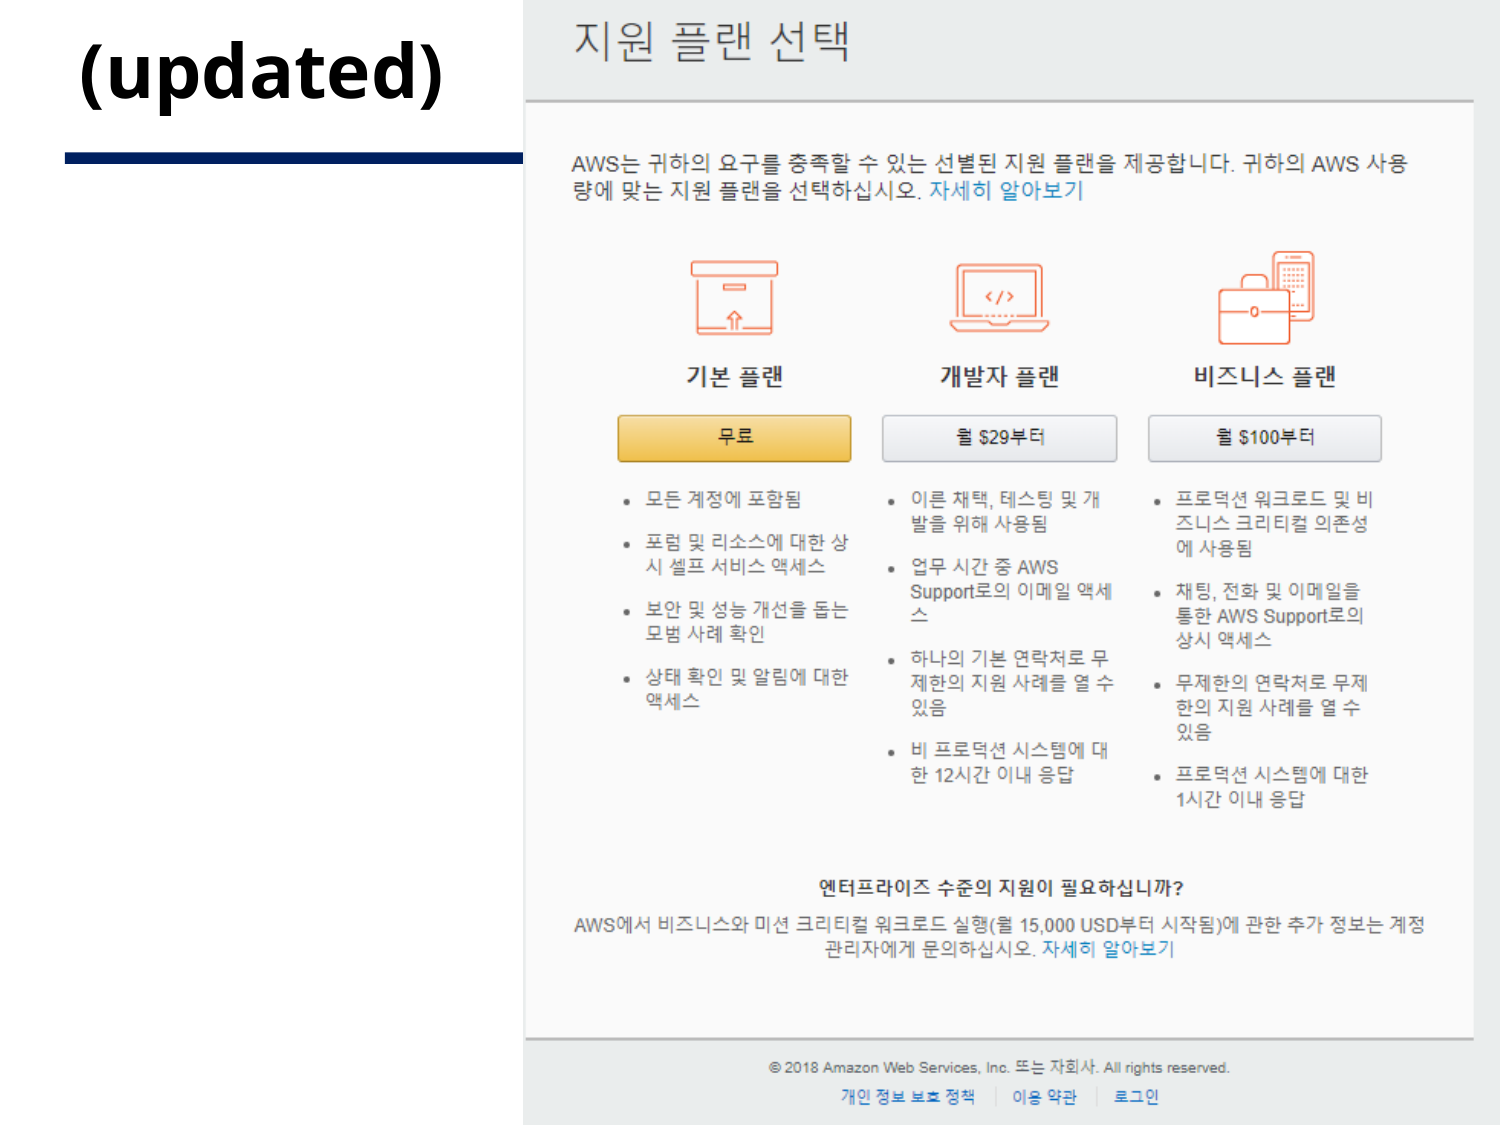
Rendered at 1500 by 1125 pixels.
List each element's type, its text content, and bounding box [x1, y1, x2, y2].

text_box (updated) [64, 26, 523, 143]
picture [523, 0, 1500, 1125]
